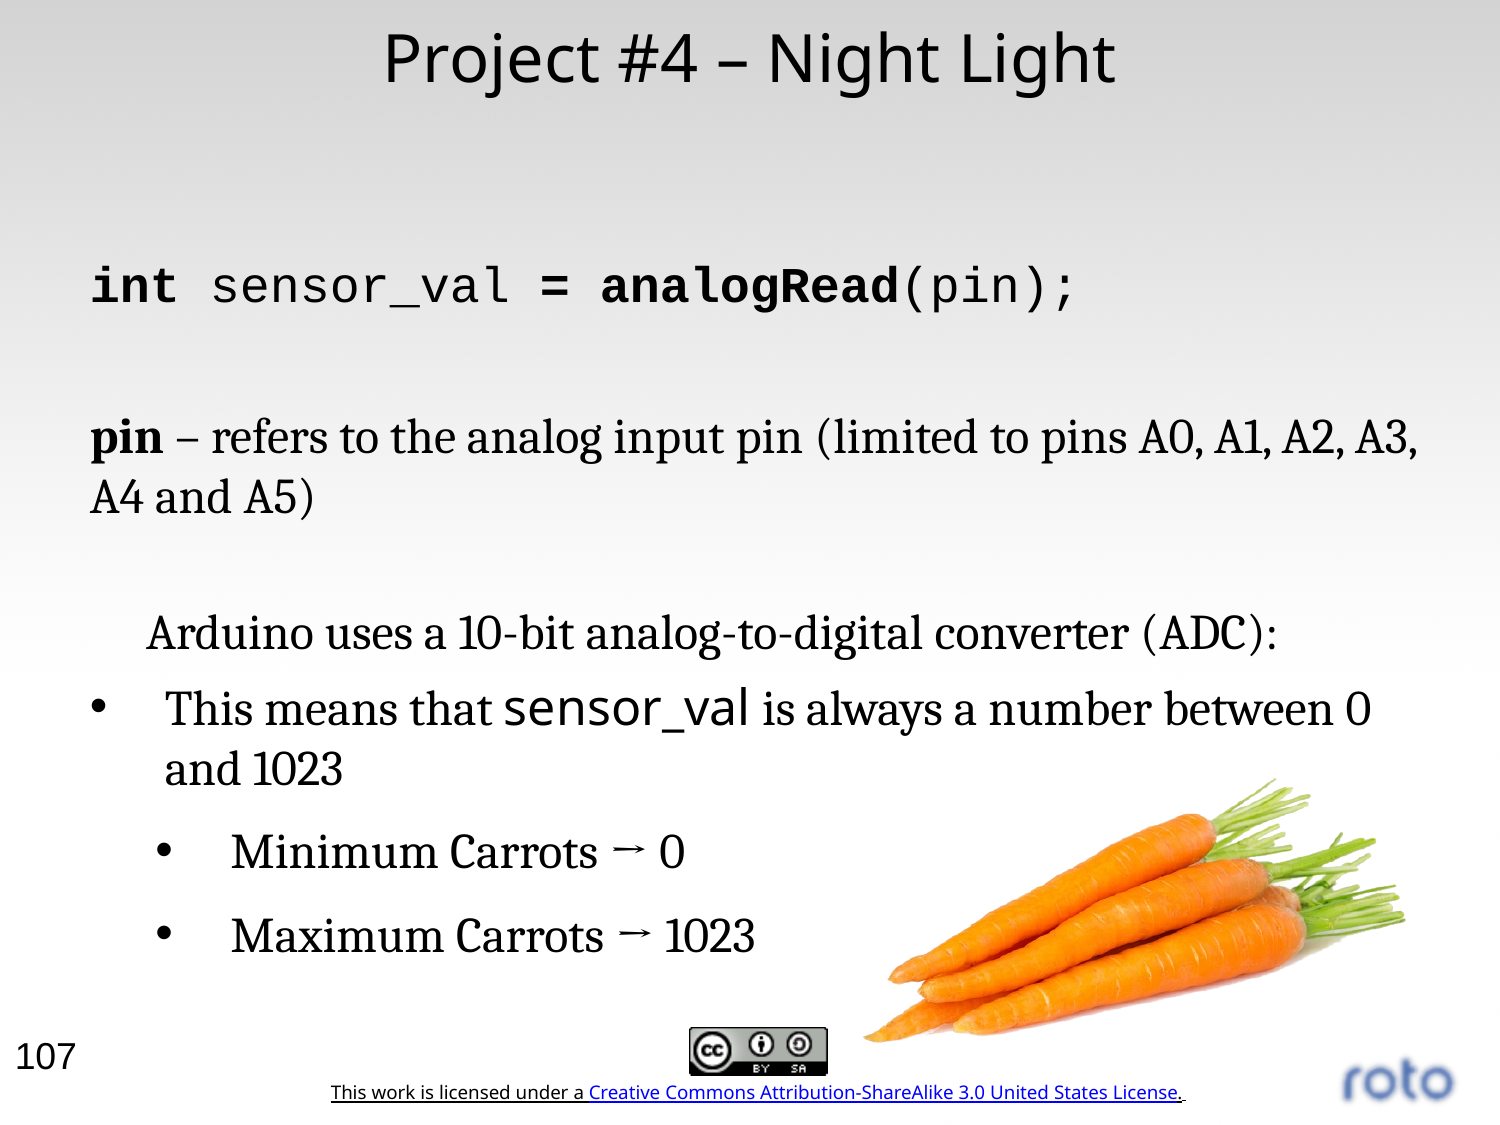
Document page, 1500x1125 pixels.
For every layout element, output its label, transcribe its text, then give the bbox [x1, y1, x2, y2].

list int sensor_val = analogRead(pin); pin – refers to the analog input pin (limited to pins A0, A1, A2, A3, A4 and A5) Arduino uses a 10-bit analog-to-digital converter (ADC): This means that sensor_val is always a number between 0 and 1023 Minimum Carrots → 0 Maximum Carrots → 1023 [75, 244, 1440, 919]
picture [0, 0, 1500, 1125]
title Project #4 – Night Light [112, 2, 1388, 190]
